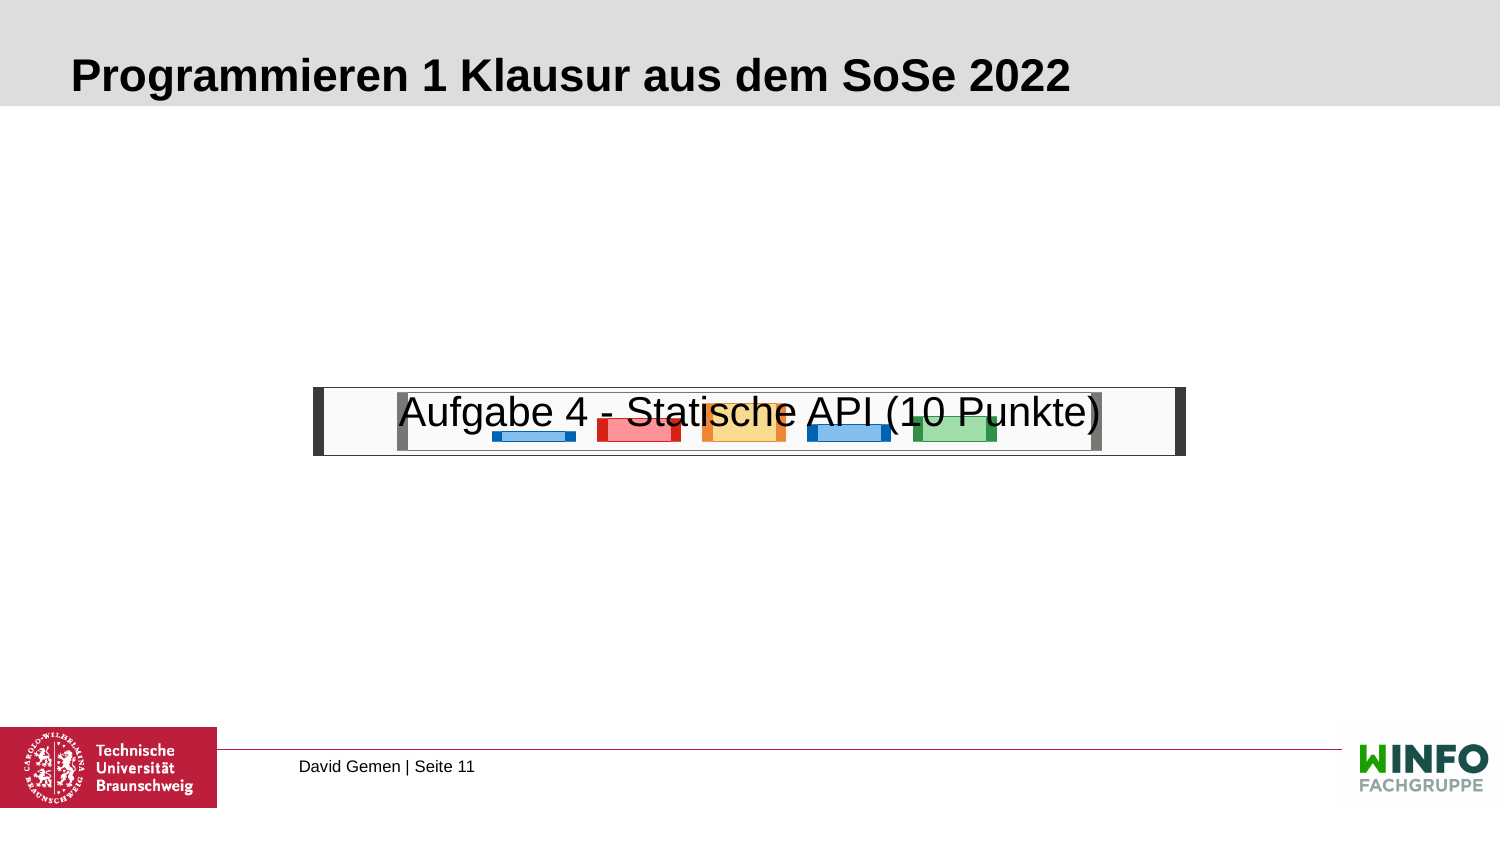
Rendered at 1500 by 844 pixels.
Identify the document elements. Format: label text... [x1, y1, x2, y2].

picture [1342, 727, 1500, 808]
title Programmieren 1 Klausur aus dem SoSe 2022 [70, 13, 1445, 101]
picture [0, 727, 217, 808]
text_box Aufgabe 4 - Statische API (10 Punkte) [282, 384, 1218, 460]
